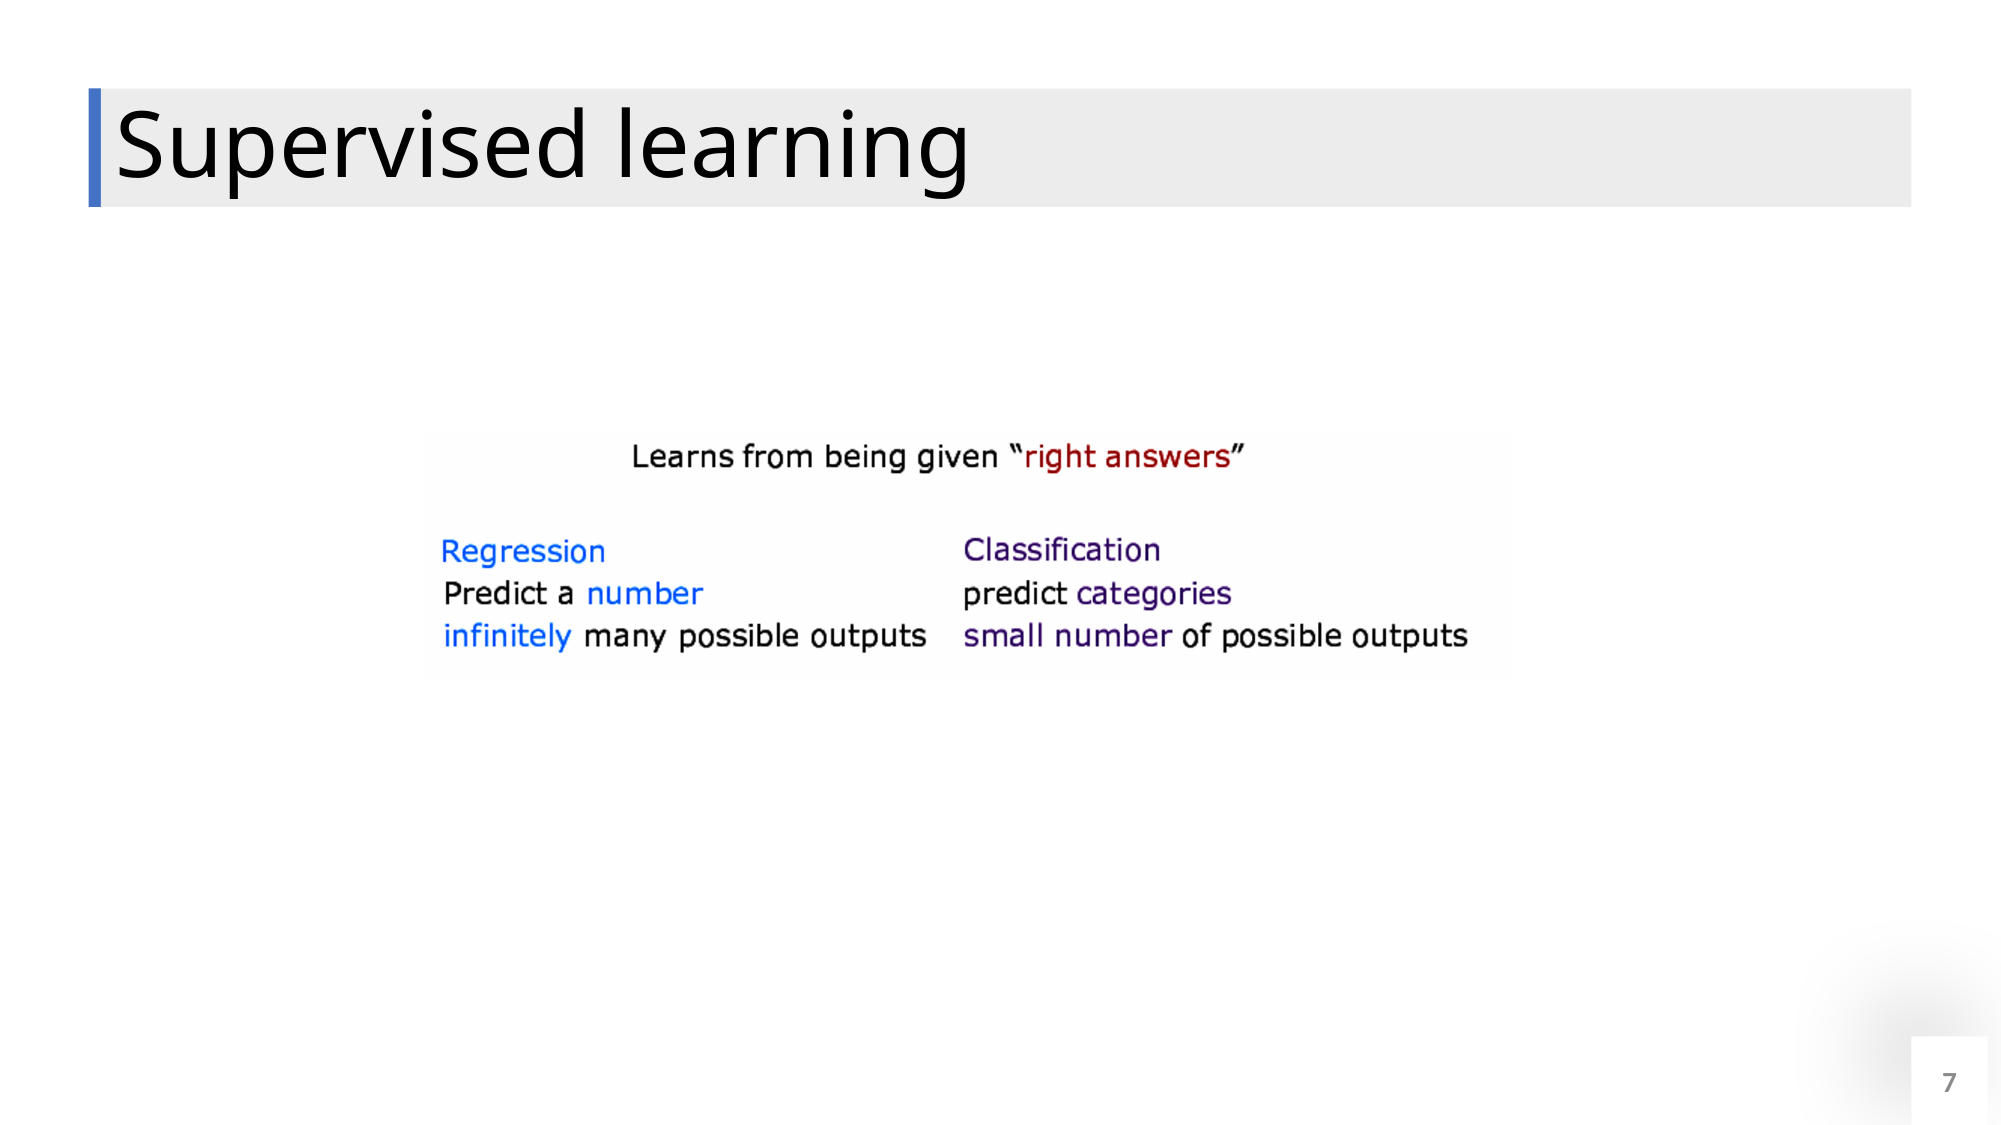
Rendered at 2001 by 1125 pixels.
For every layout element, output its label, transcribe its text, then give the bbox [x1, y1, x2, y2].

slide_number 7 [1911, 1036, 1988, 1125]
picture [423, 430, 1510, 680]
title Supervised learning [100, 88, 1912, 207]
